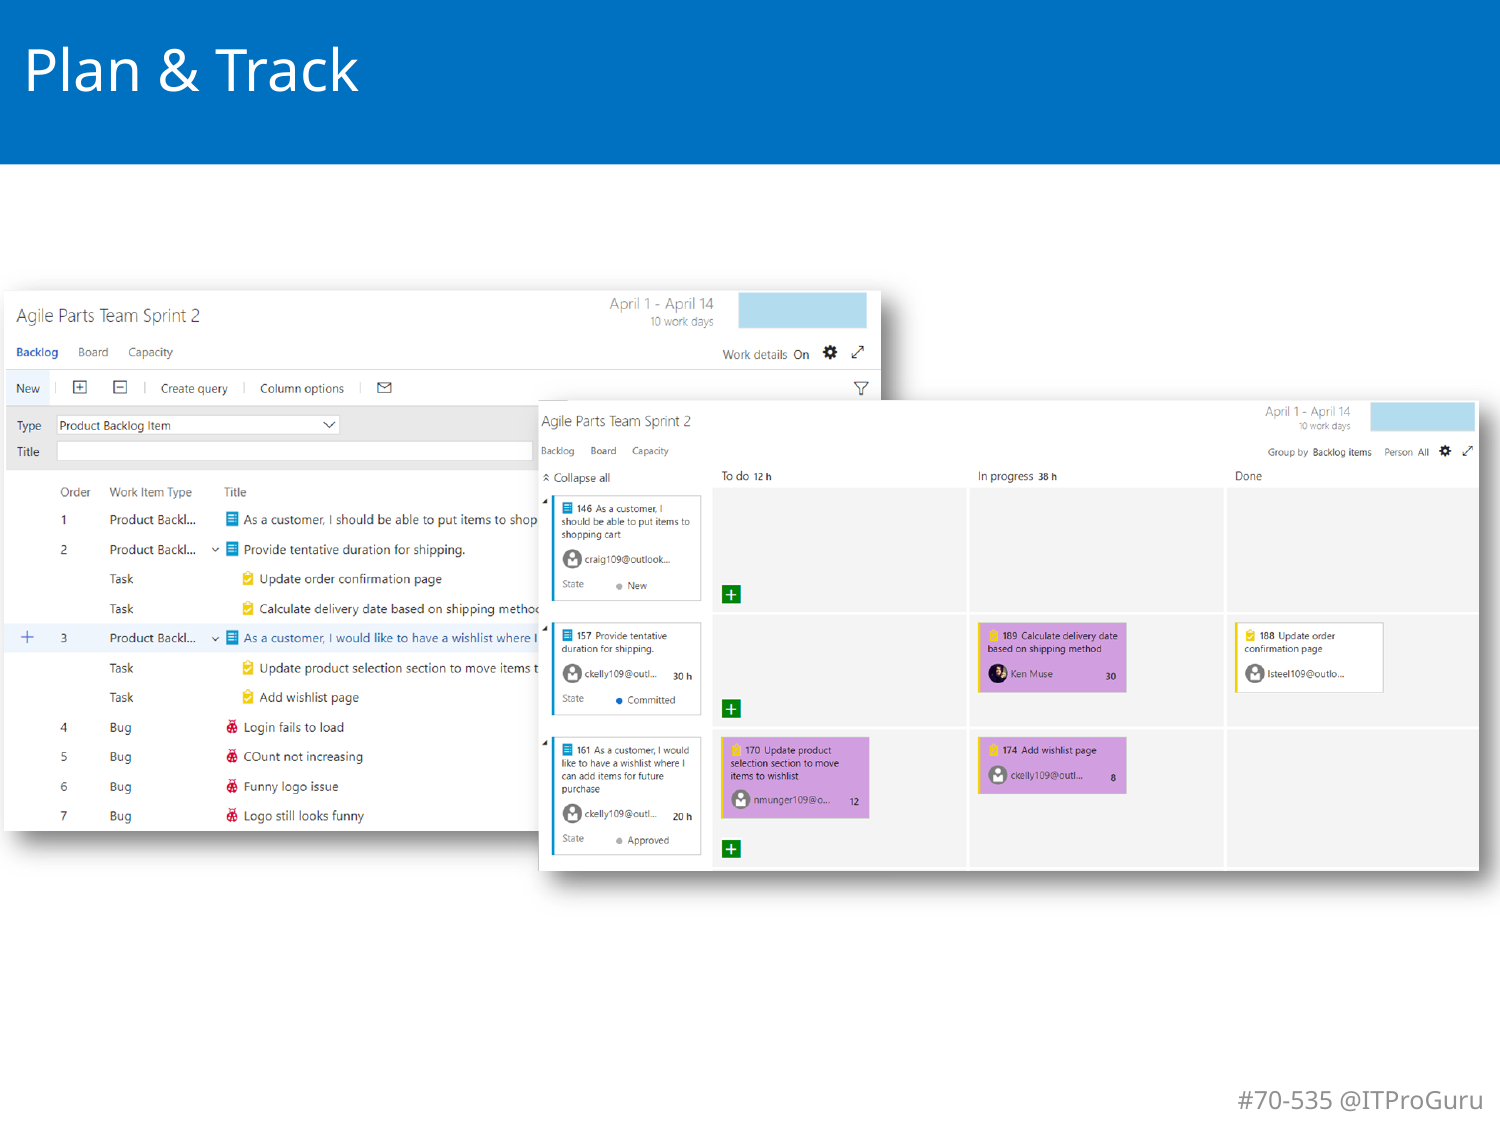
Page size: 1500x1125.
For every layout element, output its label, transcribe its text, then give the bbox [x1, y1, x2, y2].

title Plan & Track [22, 0, 1487, 148]
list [0, 265, 1500, 921]
